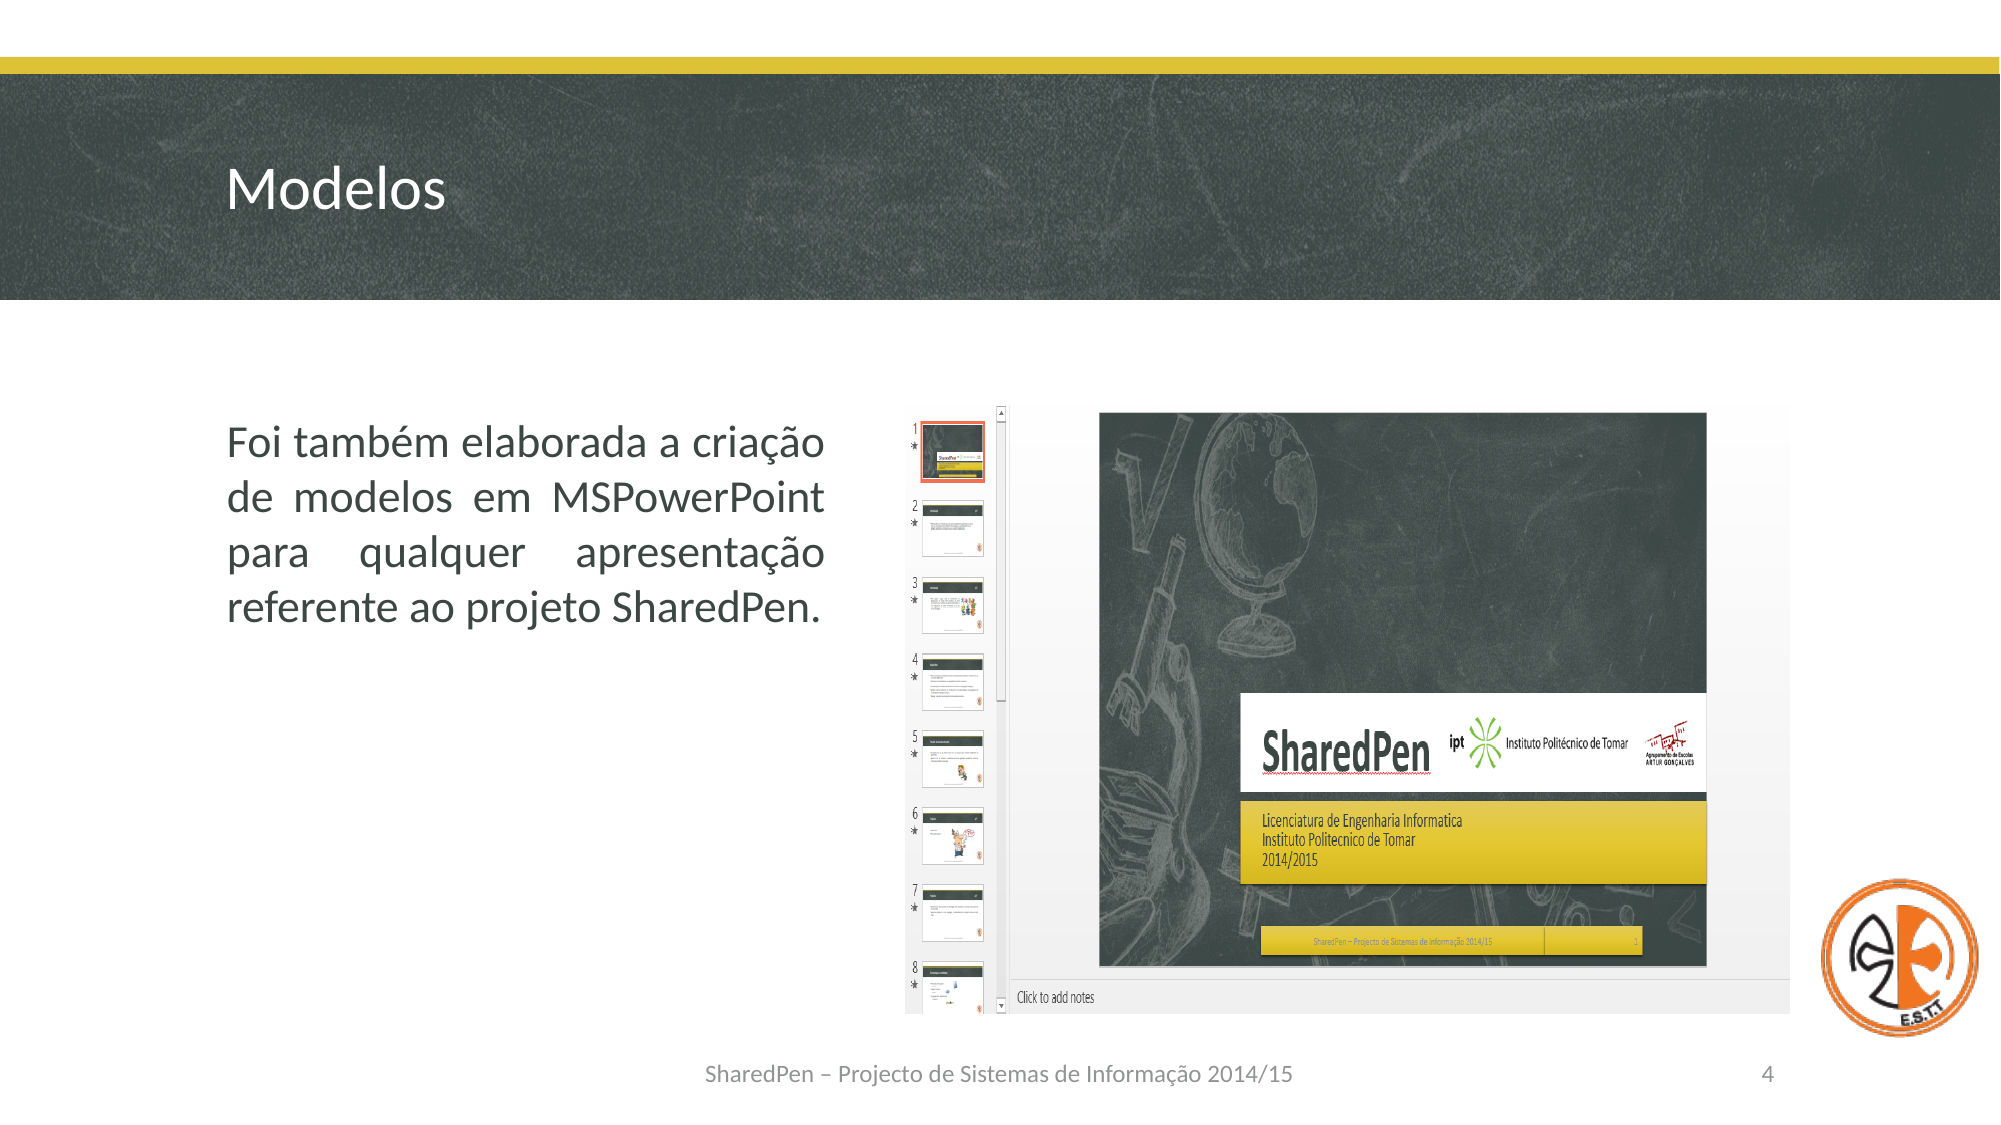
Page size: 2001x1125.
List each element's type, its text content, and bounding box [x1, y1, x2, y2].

title Modelos [210, 76, 1790, 300]
footer SharedPen – Projecto de Sistemas de Informação 2014/15 [533, 1042, 1466, 1103]
picture [0, 74, 2000, 300]
picture [1800, 876, 2000, 1043]
picture [905, 404, 1790, 1014]
slide_number 4 [1466, 1042, 1790, 1103]
list Foi também elaborada a criação de modelos em MSPowerPoint para qualquer apresentação referente ao projeto SharedPen. [211, 404, 841, 1014]
